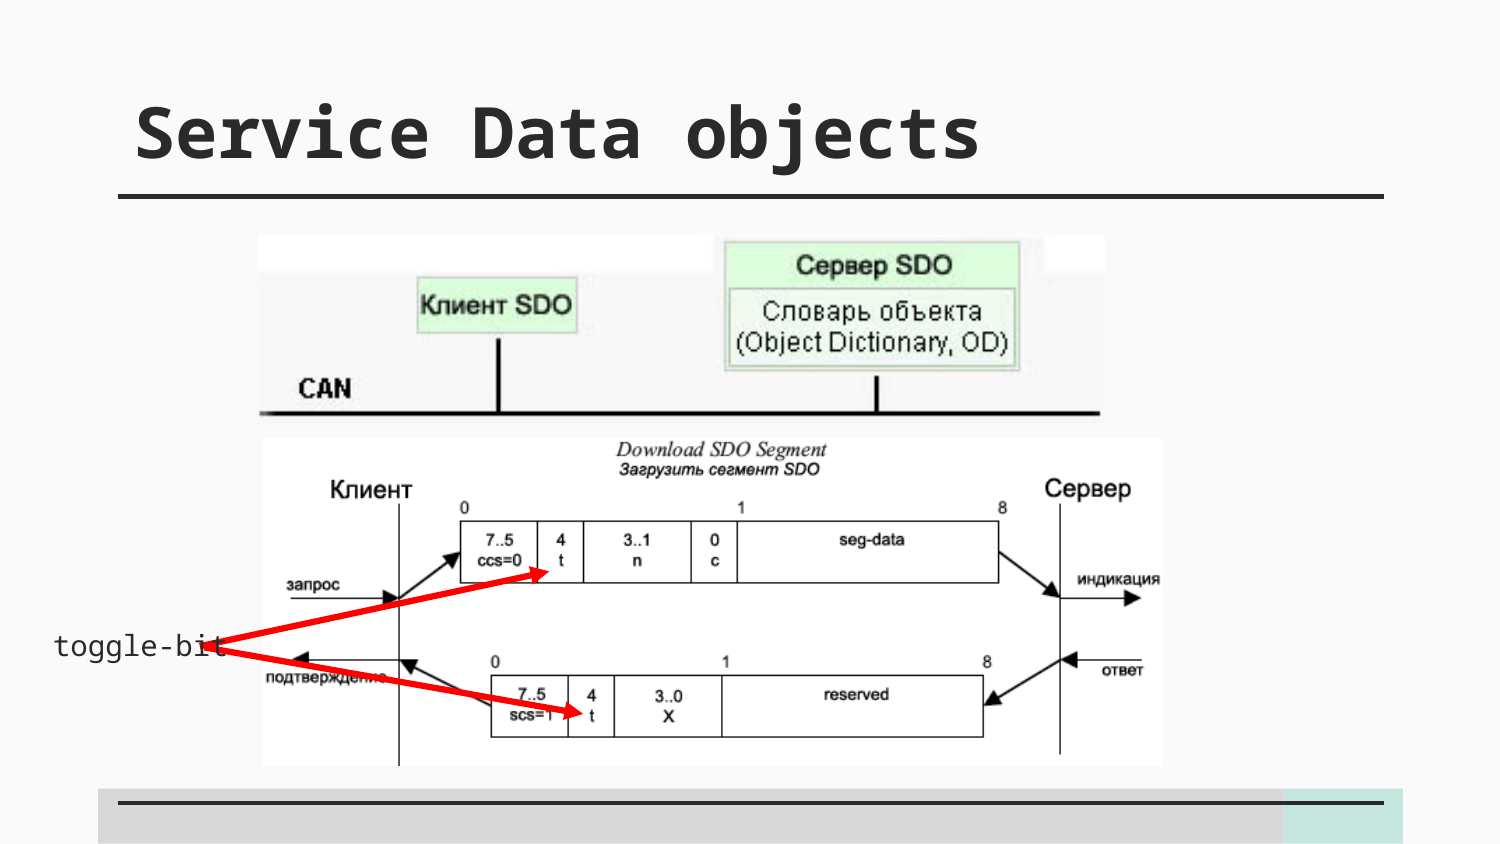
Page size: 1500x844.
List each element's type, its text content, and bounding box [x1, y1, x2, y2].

picture [258, 234, 1105, 424]
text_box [204, 647, 584, 715]
title Service Data objects [118, 72, 1382, 167]
text_box toggle-bit [37, 612, 199, 678]
picture [263, 438, 1163, 766]
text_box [199, 571, 550, 647]
